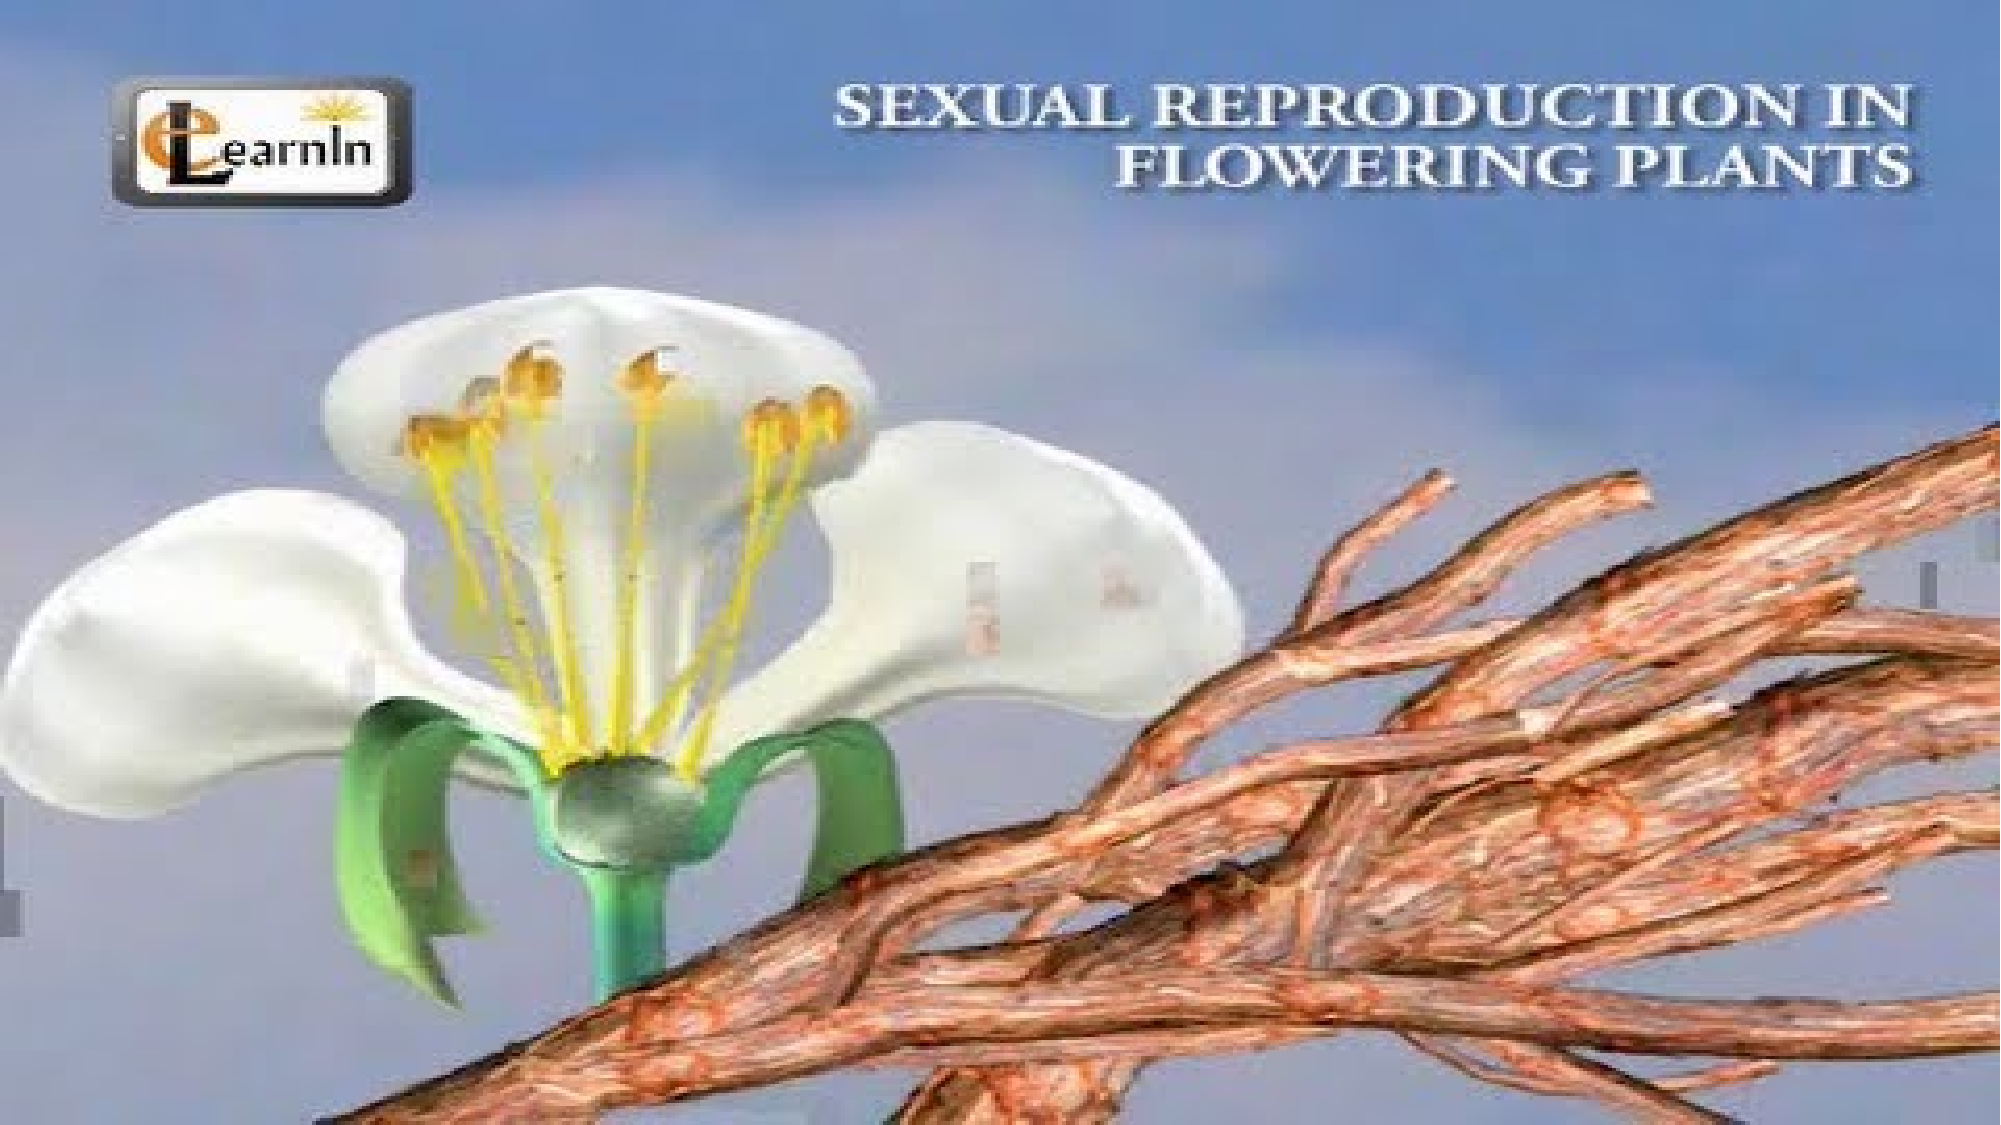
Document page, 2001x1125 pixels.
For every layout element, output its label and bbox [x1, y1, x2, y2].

text_box [0, 0, 2000, 1125]
